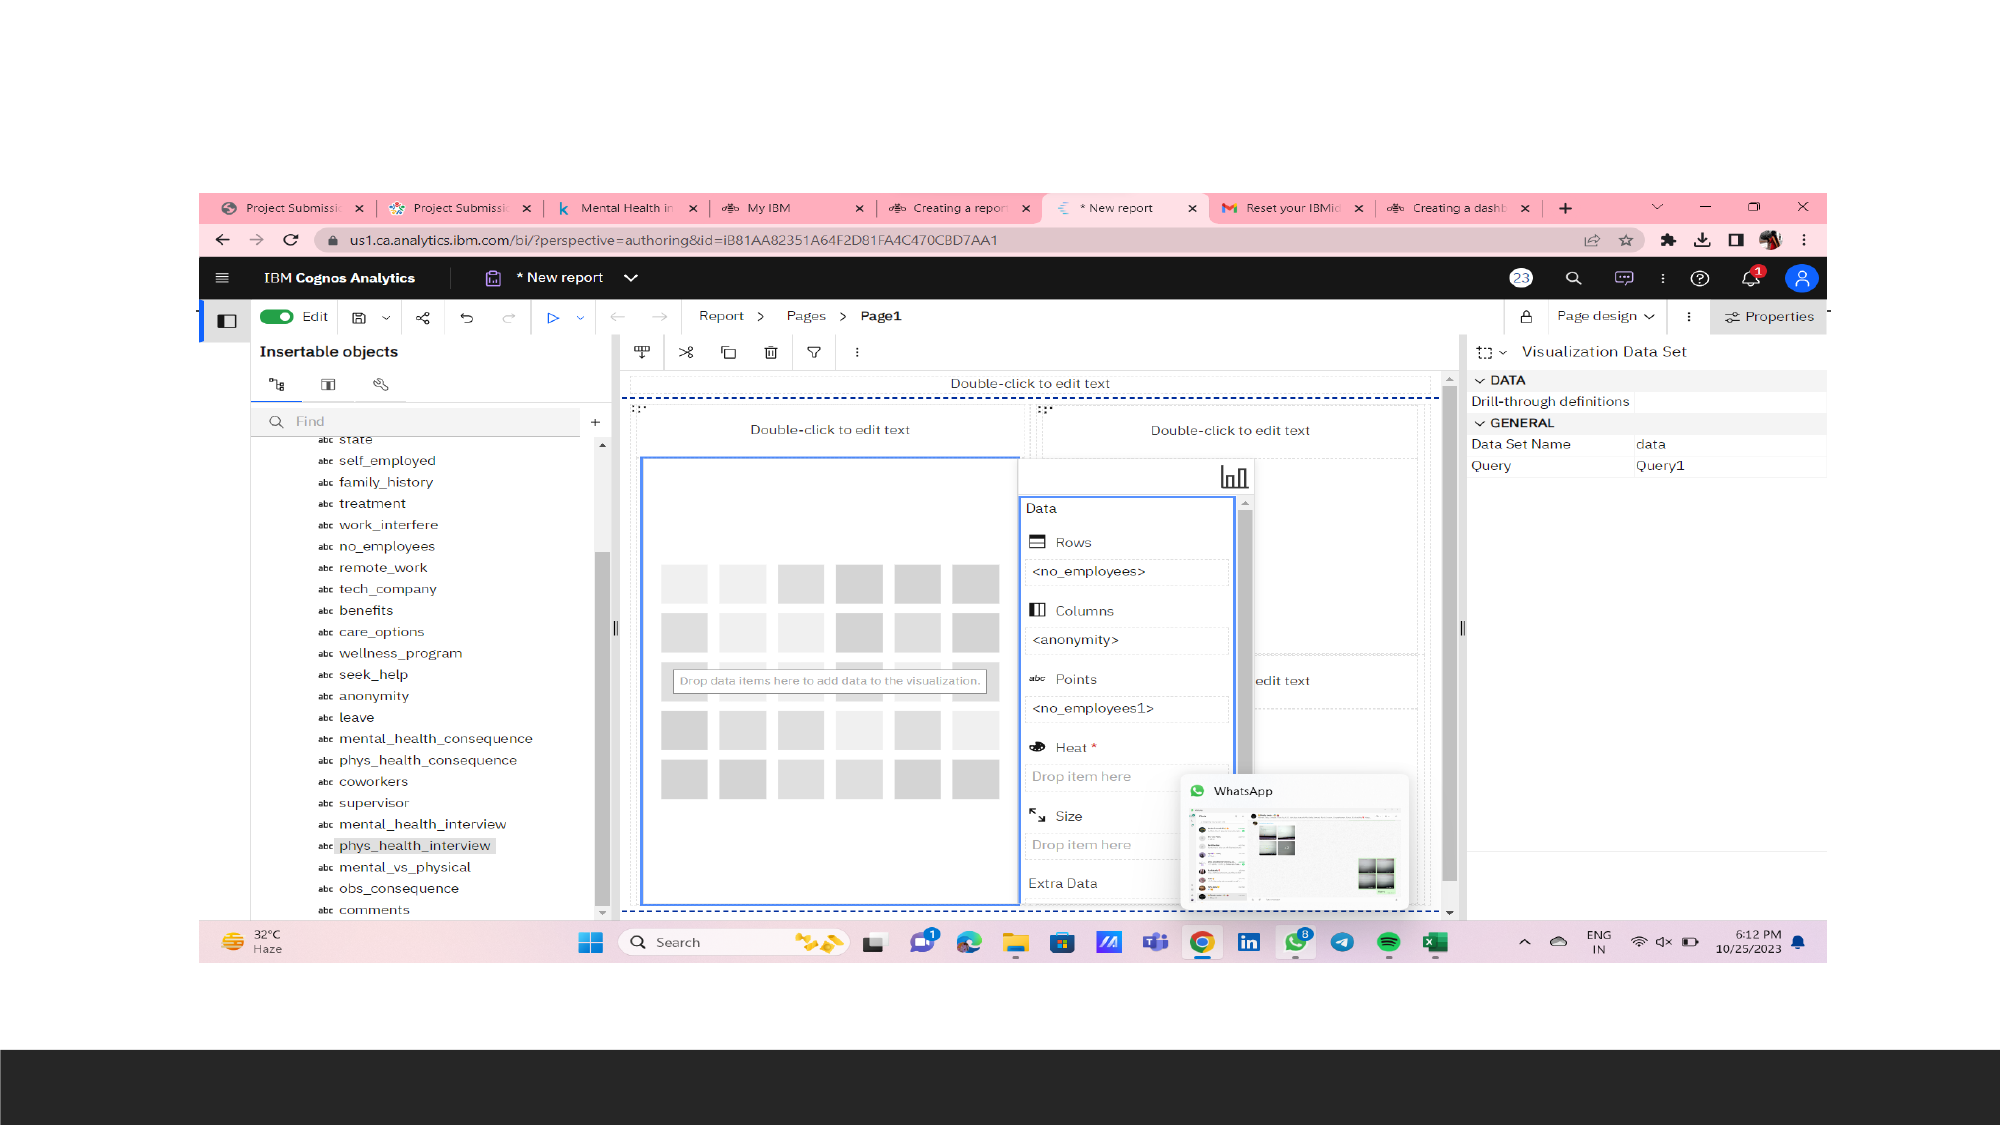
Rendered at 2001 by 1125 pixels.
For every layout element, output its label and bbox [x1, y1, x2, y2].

list [198, 193, 1827, 964]
